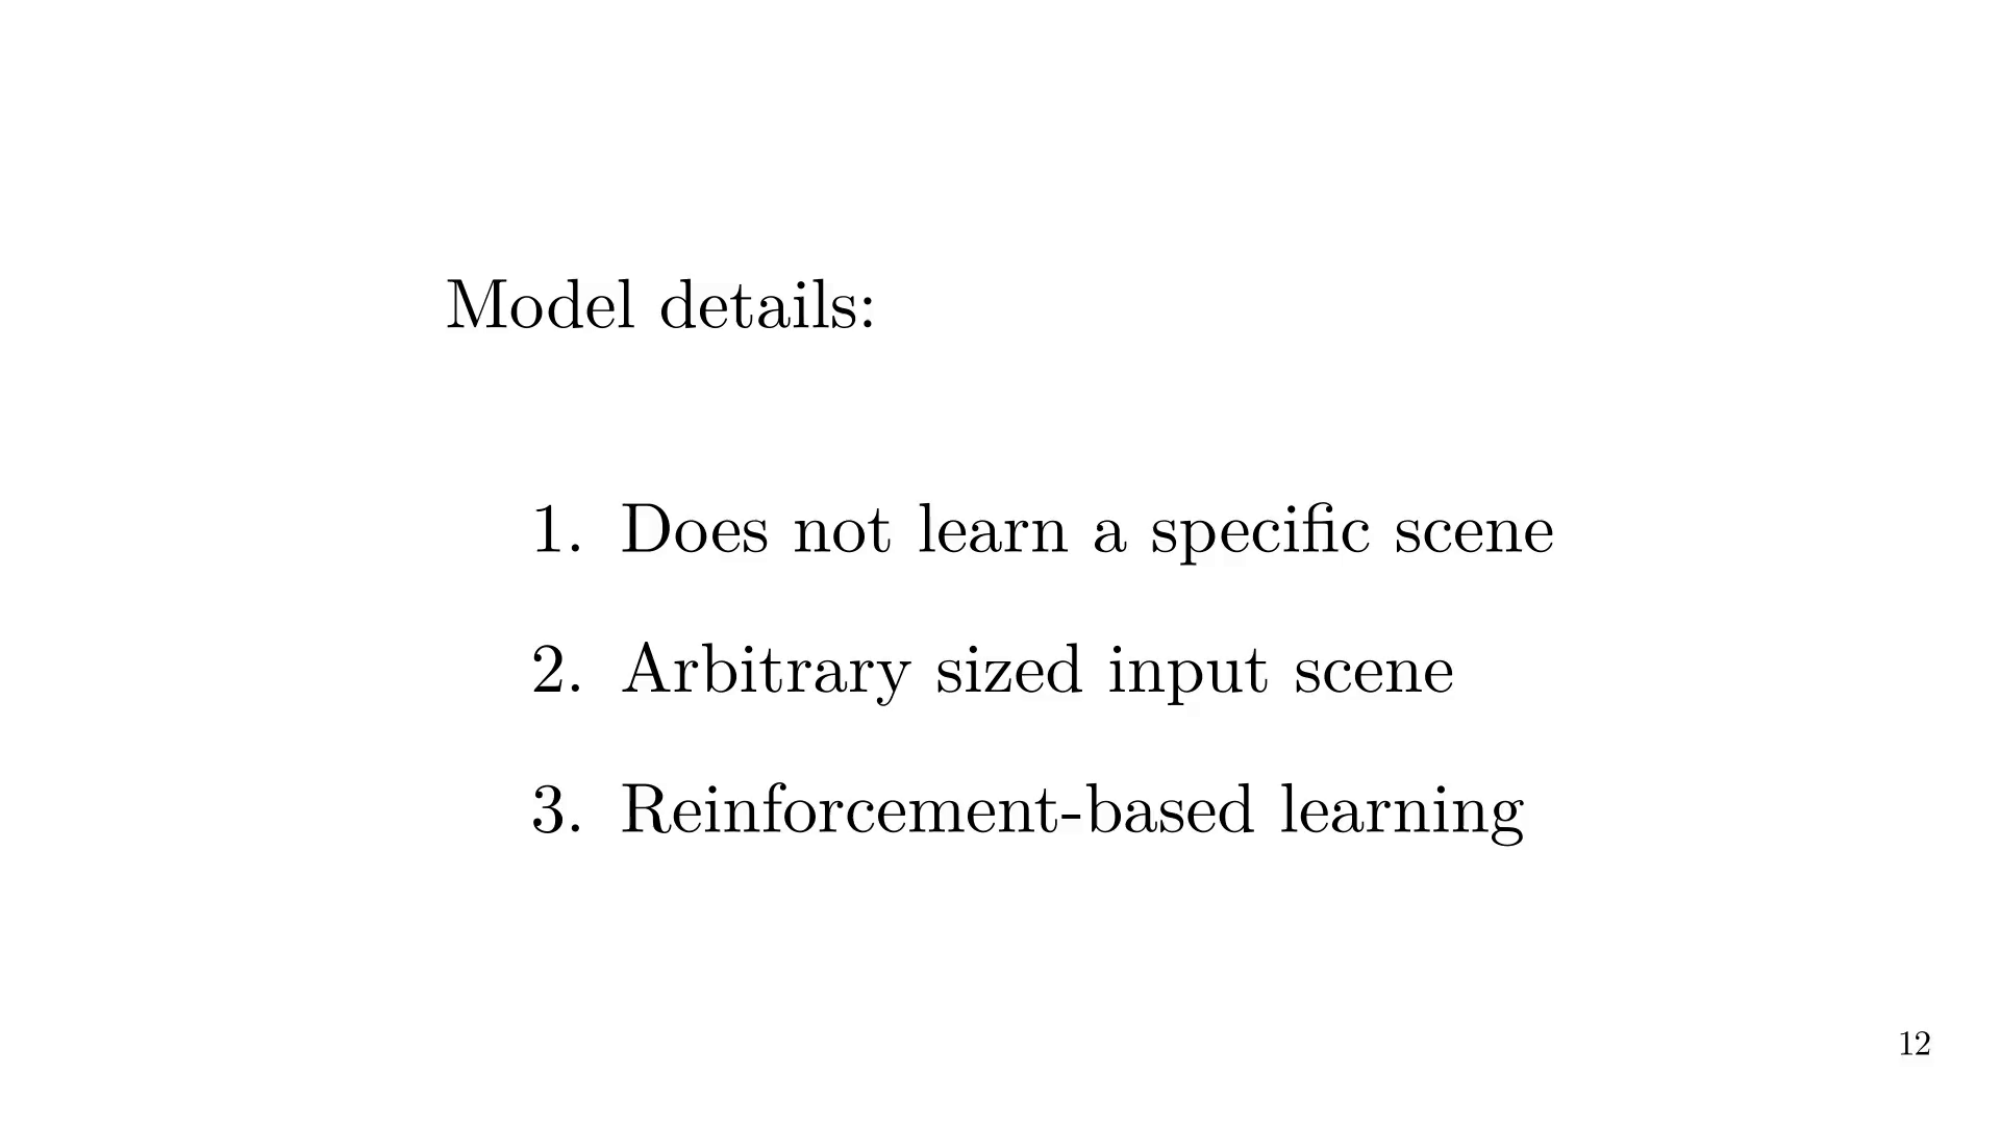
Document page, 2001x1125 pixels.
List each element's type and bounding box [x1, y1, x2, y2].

text_box [0, 0, 2000, 1125]
